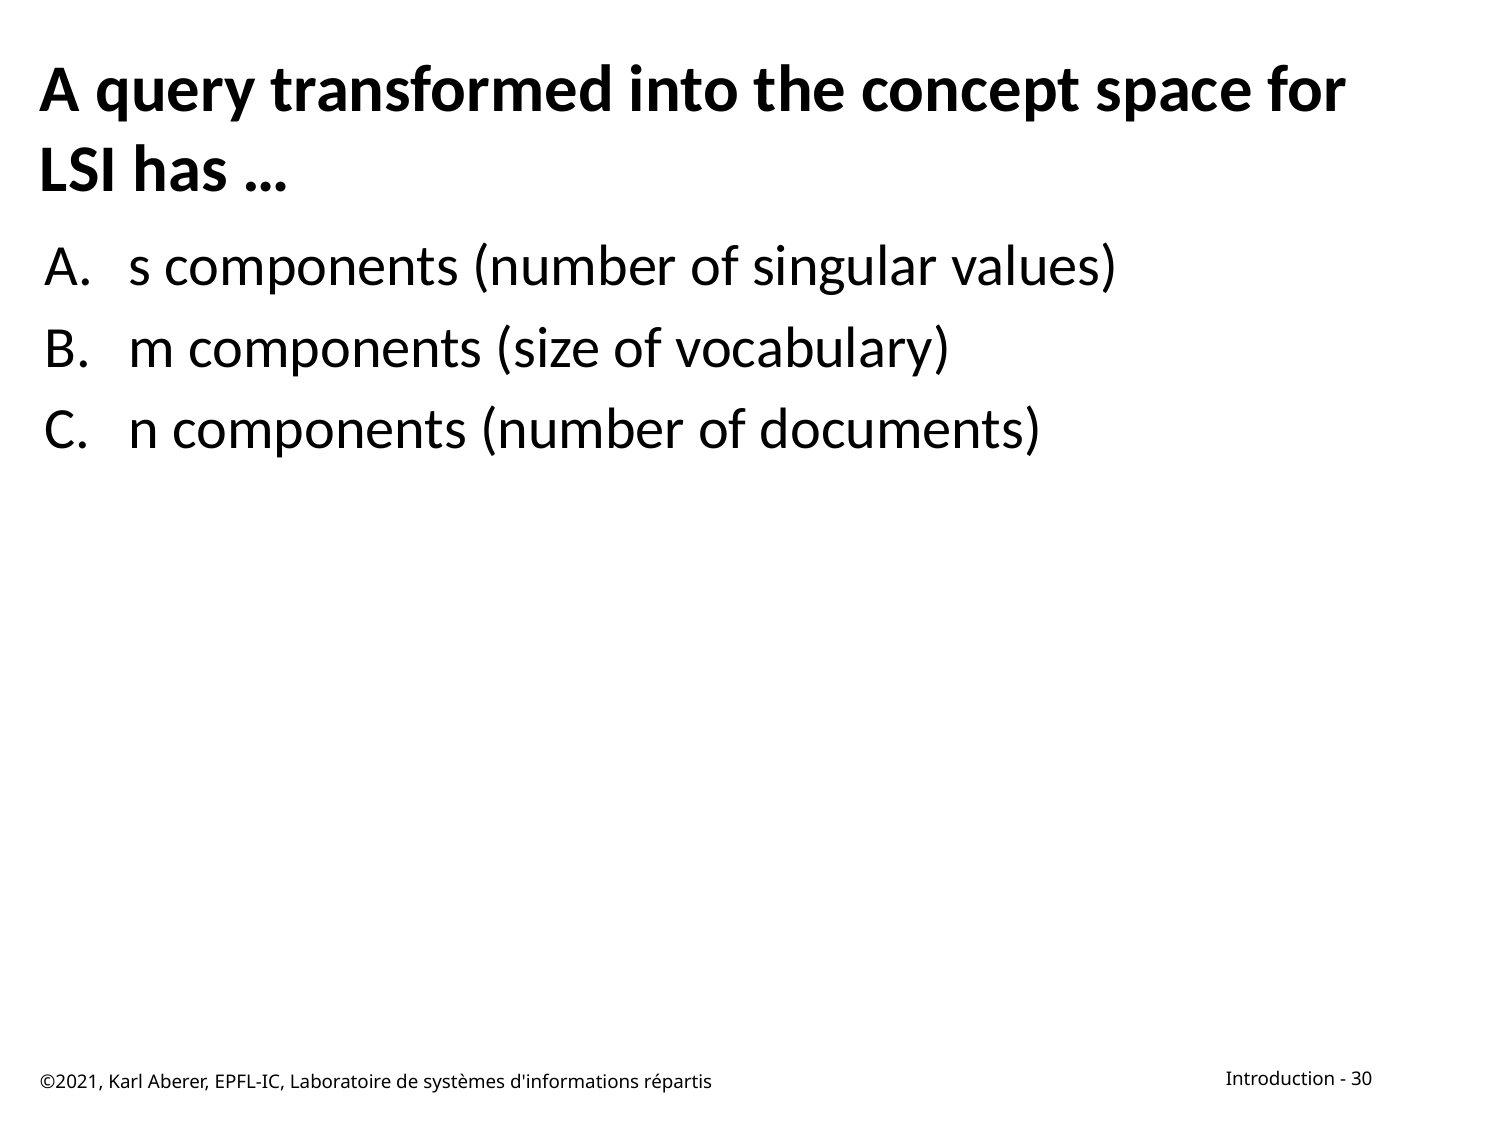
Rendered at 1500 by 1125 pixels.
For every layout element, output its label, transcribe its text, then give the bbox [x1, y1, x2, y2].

list s components (number of singular values) m components (size of vocabulary) n components (number of documents) [29, 219, 1393, 1046]
footer ©2021, Karl Aberer, EPFL-IC, Laboratoire de systèmes d'informations répartis [24, 1062, 988, 1101]
title A query transformed into the concept space for LSI has … [24, 49, 1388, 201]
